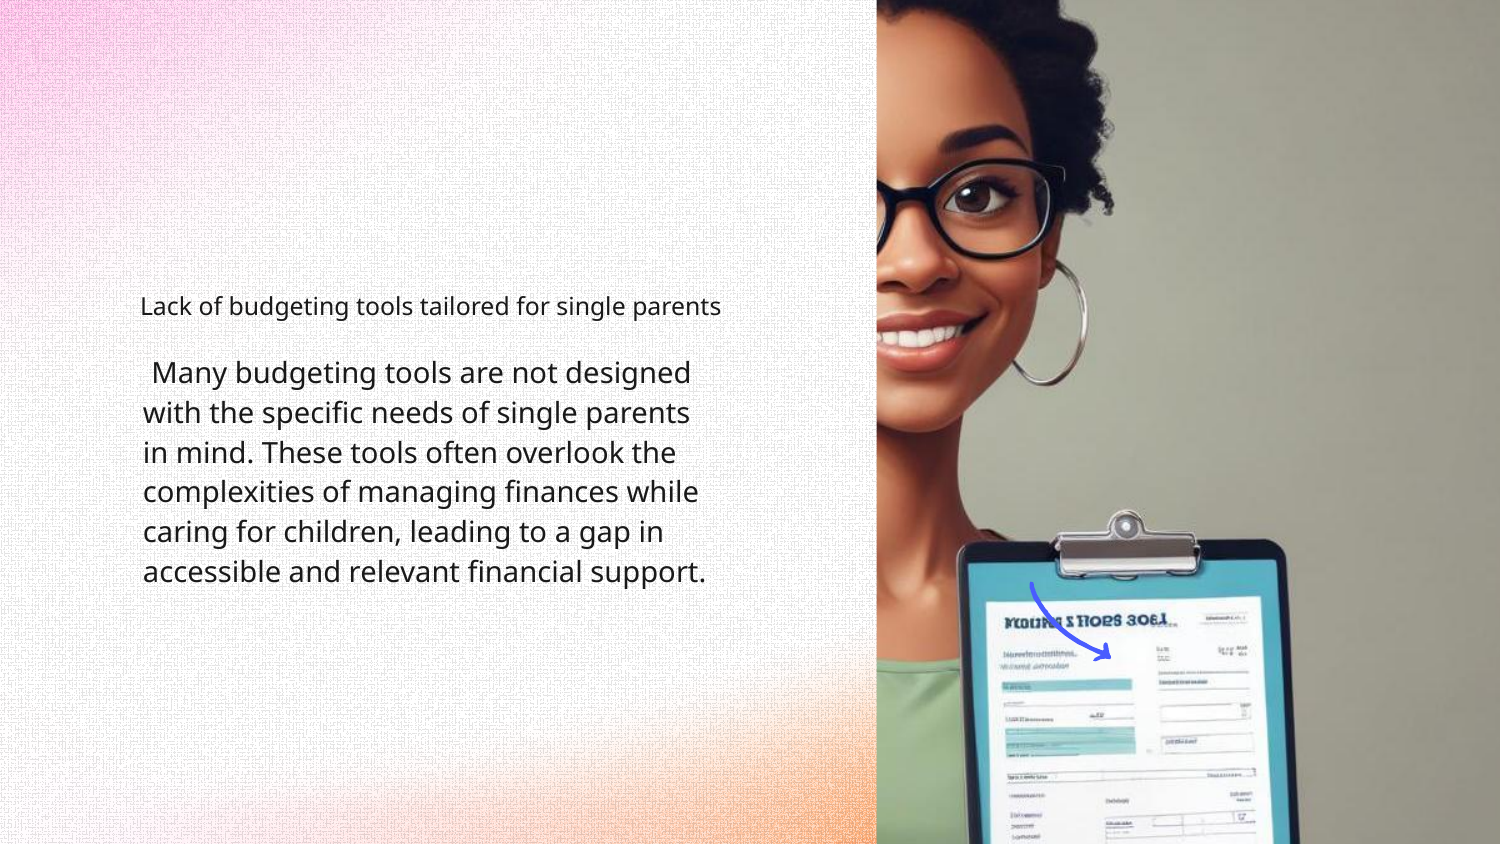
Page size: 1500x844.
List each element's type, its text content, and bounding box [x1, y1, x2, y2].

picture [0, 0, 1500, 844]
title Lack of budgeting tools tailored for single parents [125, 243, 805, 338]
subtitle Many budgeting tools are not designed with the specific needs of single parents in mind. These tools often overlook the complexities of managing finances while caring for children, leading to a gap in accessible and relevant financial support. [52, 337, 733, 639]
